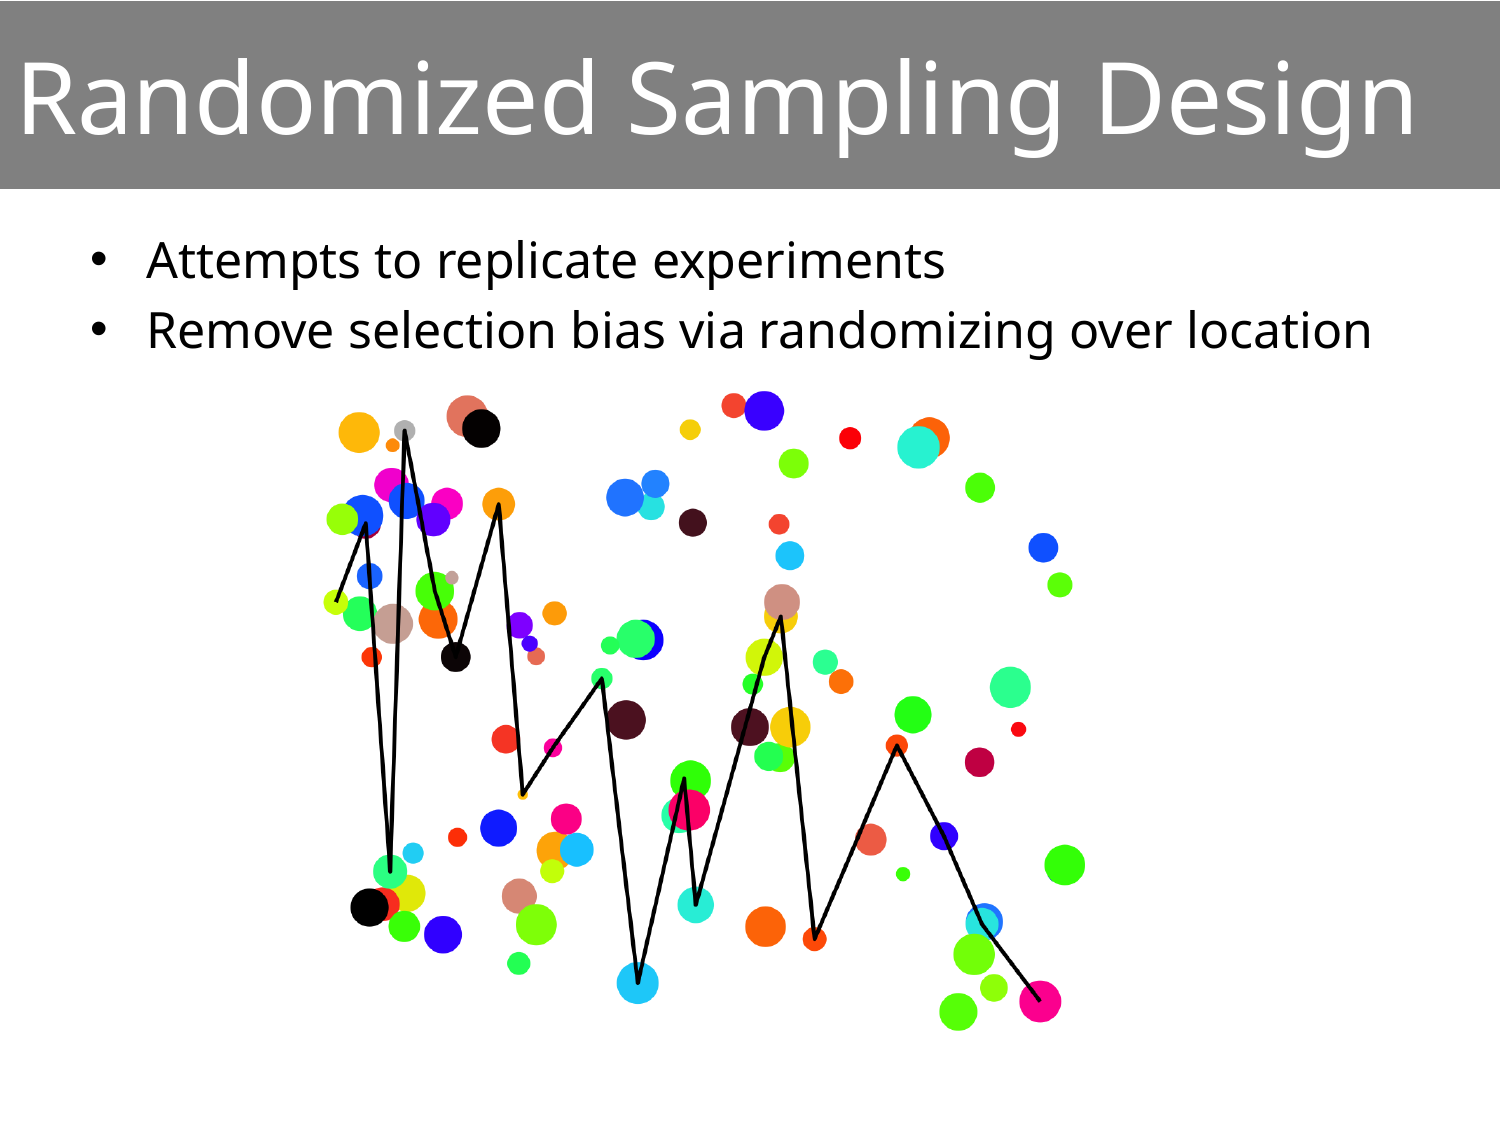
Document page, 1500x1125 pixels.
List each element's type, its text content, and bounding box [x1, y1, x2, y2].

title Randomized Sampling Design [0, 1, 1500, 189]
picture [294, 375, 1101, 1048]
list Attempts to replicate experiments Remove selection bias via randomizing over location [75, 220, 1425, 964]
